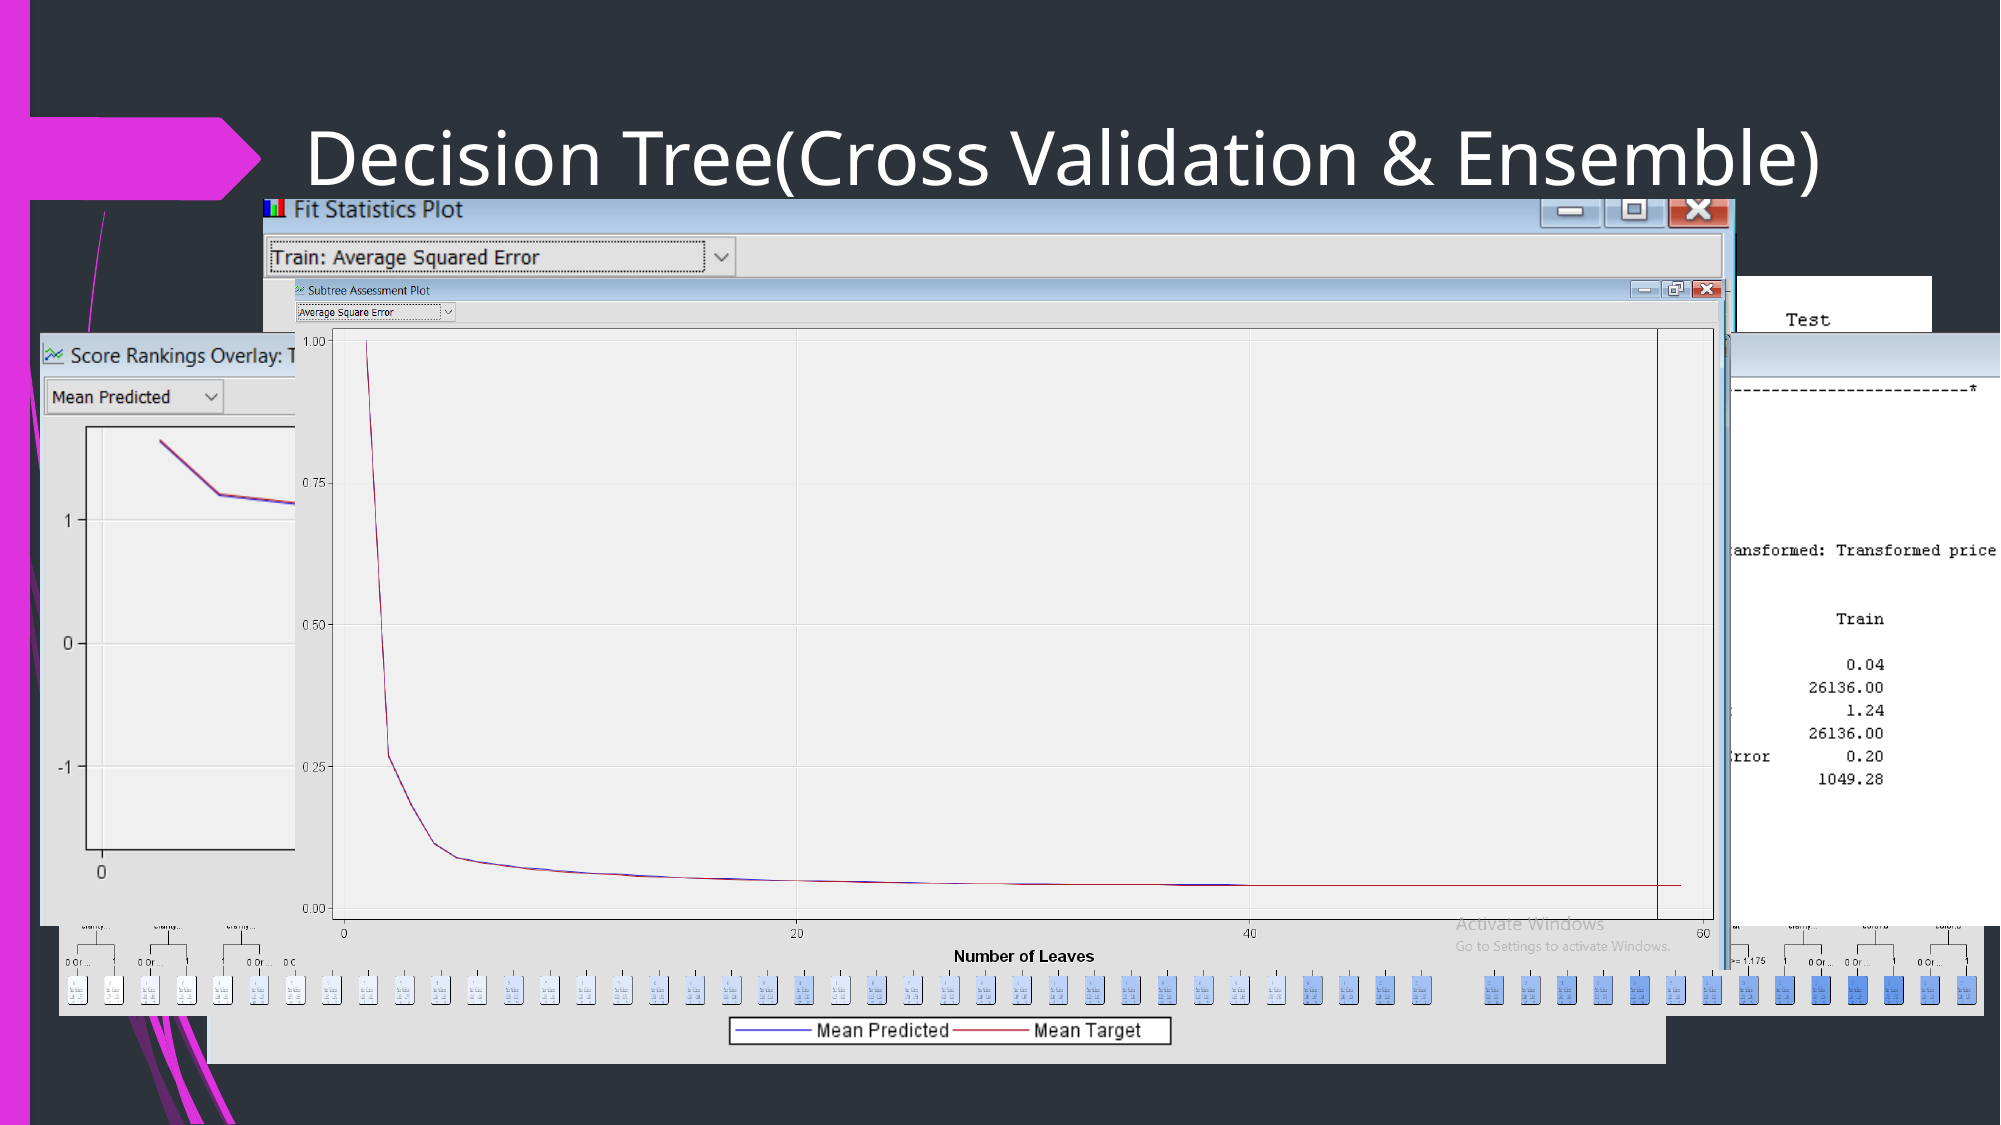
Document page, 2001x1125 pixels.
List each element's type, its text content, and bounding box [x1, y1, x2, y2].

title Decision Tree(Cross Validation & Ensemble) [289, 102, 1888, 275]
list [1741, 275, 1933, 329]
picture [40, 198, 2000, 1065]
